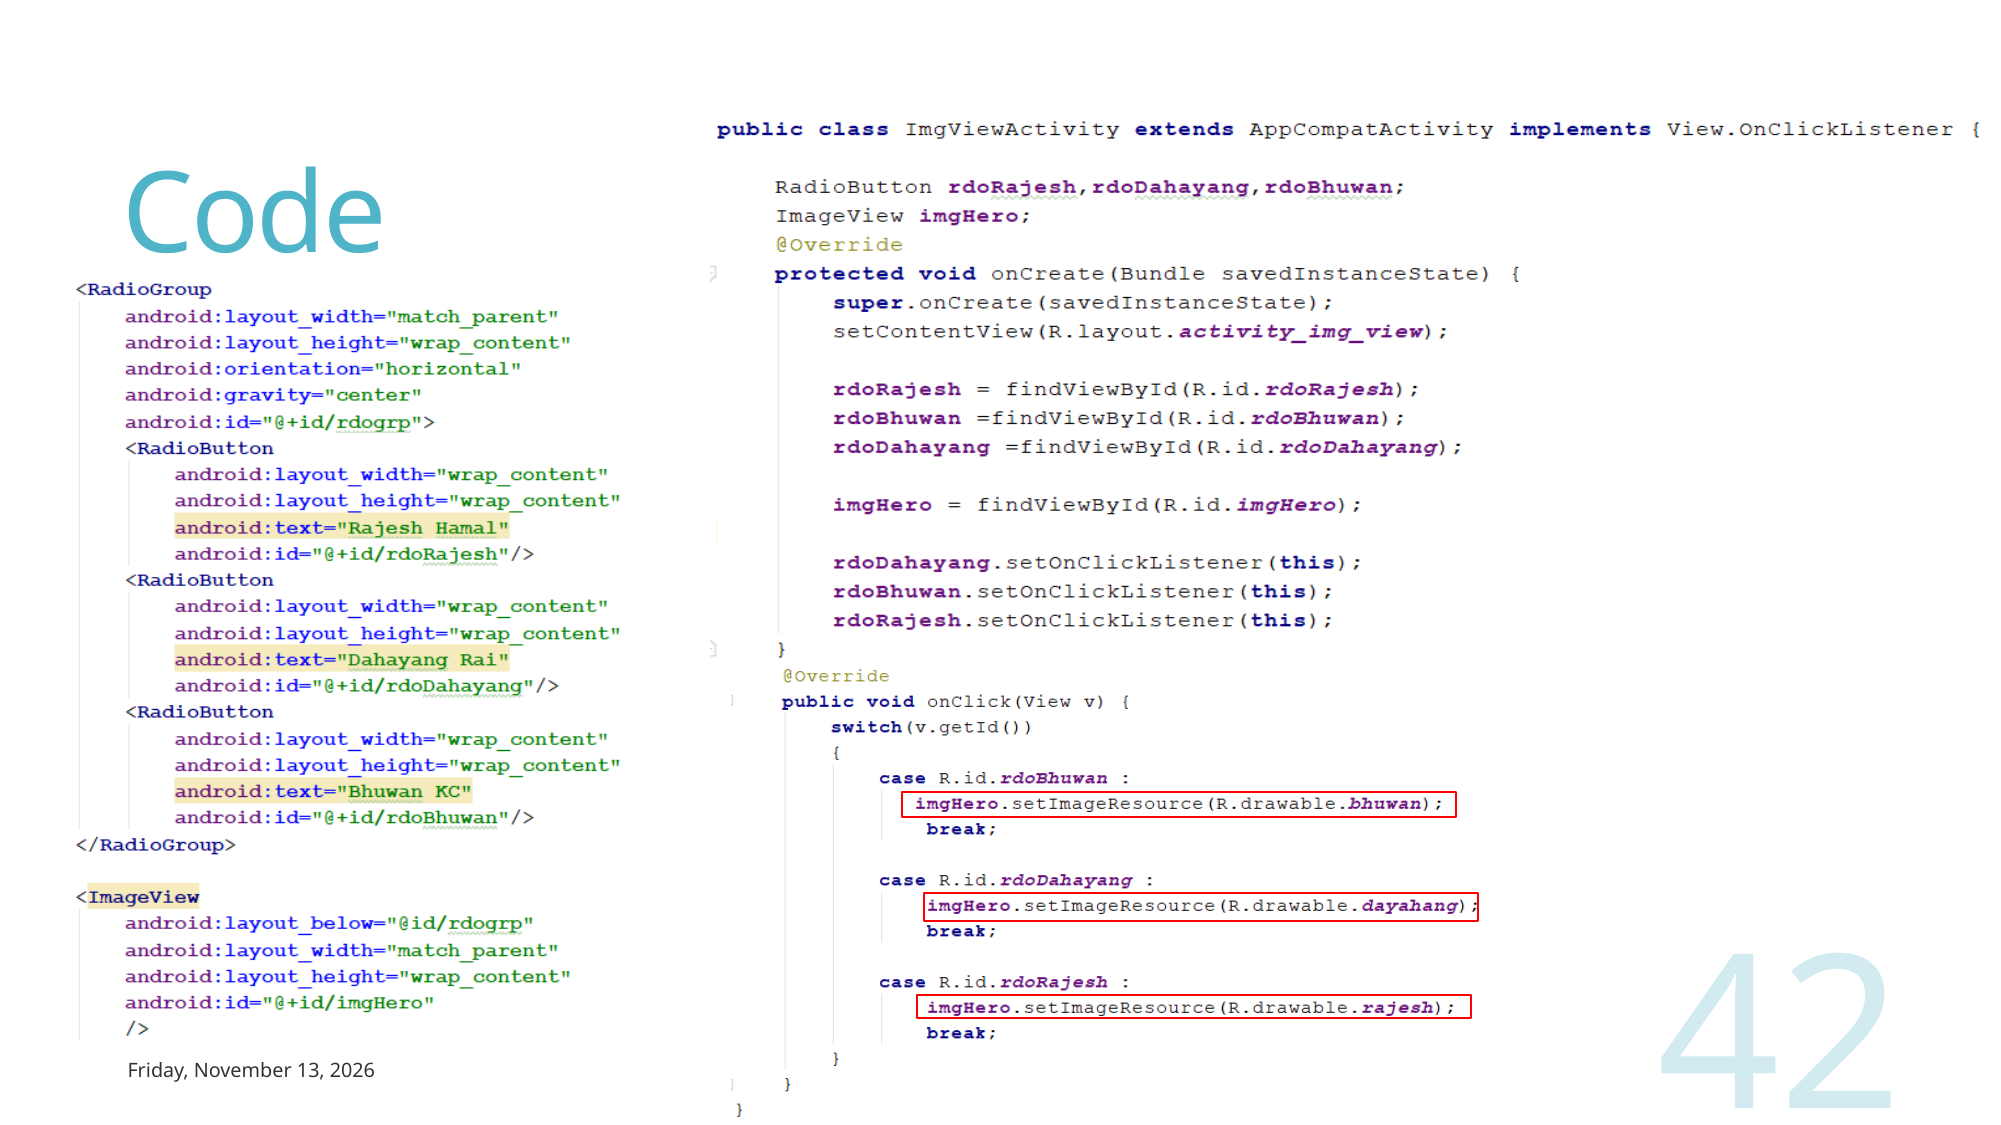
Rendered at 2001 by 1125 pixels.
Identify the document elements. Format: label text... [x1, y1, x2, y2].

picture [710, 119, 1993, 1123]
slide_number 42 [1437, 963, 1918, 1125]
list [58, 269, 634, 1058]
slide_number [112, 1051, 731, 1090]
title Code [107, 81, 1875, 354]
